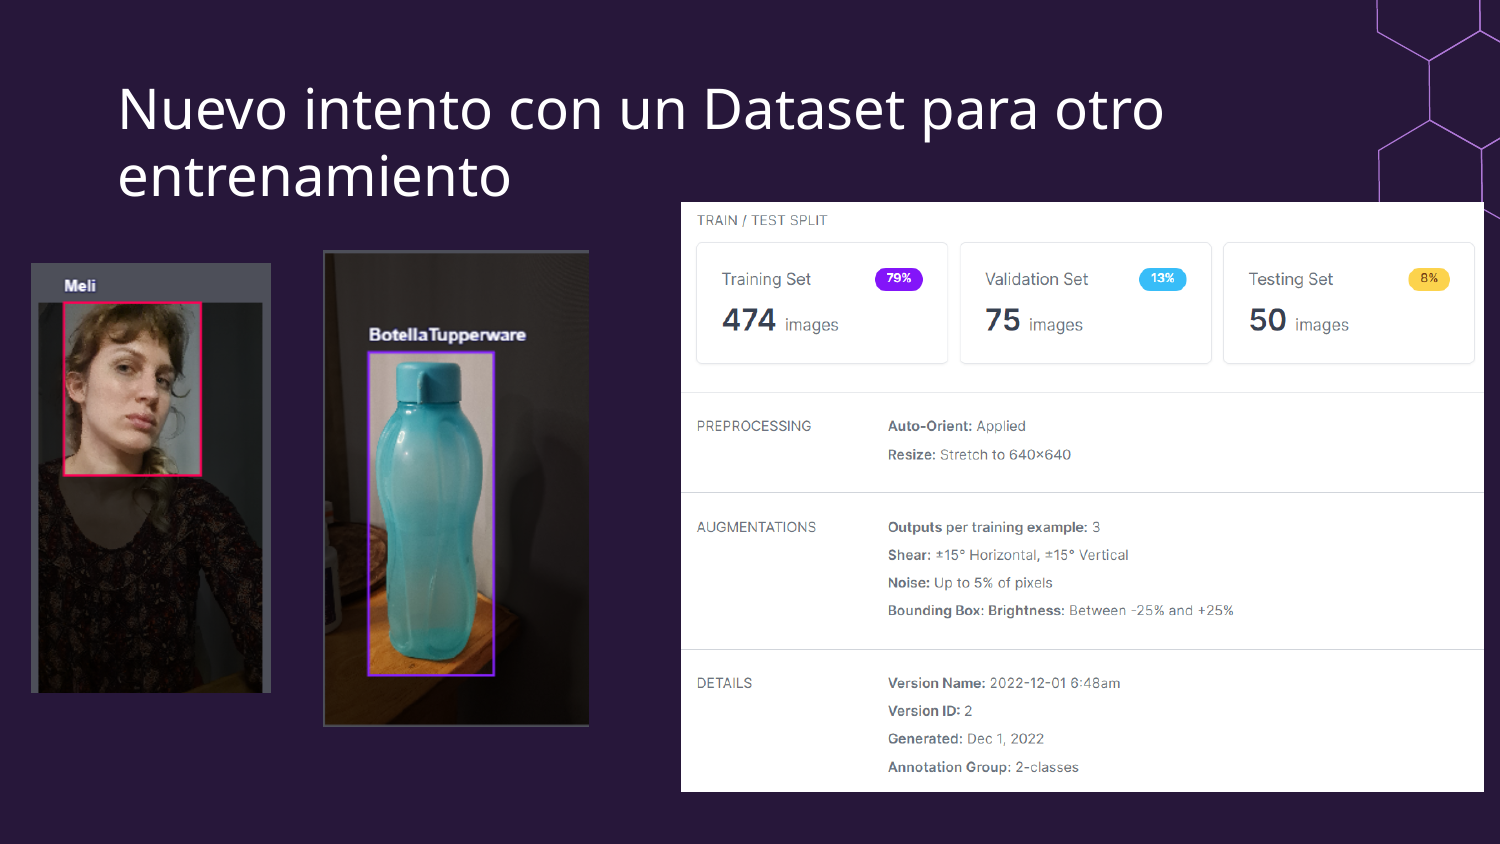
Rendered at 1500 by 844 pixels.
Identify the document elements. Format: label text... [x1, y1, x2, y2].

picture [323, 250, 589, 728]
picture [31, 250, 279, 693]
picture [681, 202, 1484, 792]
title Nuevo intento con un Dataset para otro entrenamiento [102, 57, 1367, 203]
